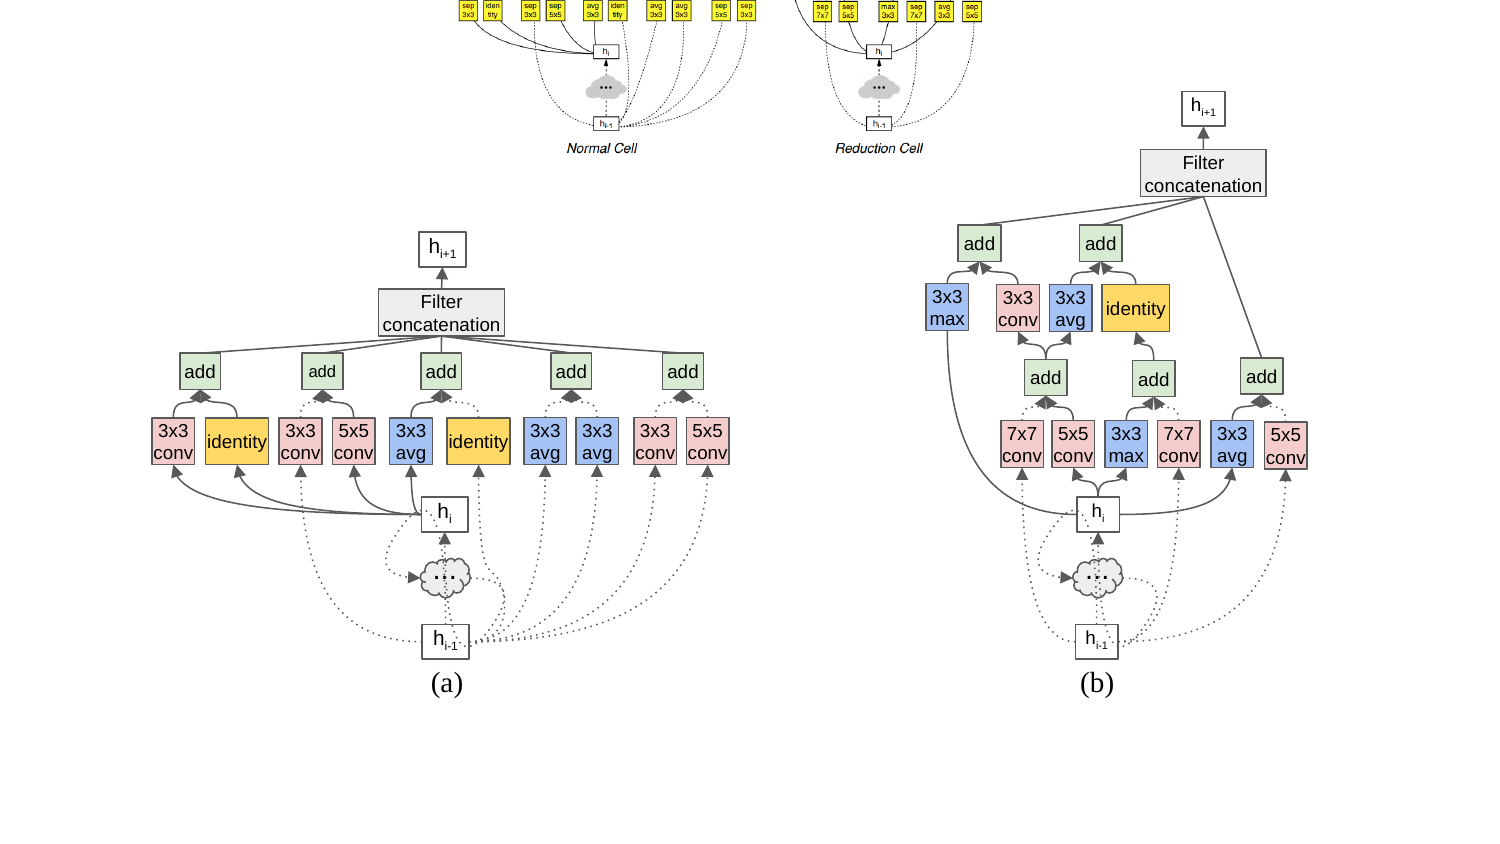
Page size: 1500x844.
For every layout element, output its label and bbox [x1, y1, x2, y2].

text_box [152, 232, 730, 717]
picture [445, 0, 1007, 157]
text_box [925, 91, 1308, 717]
